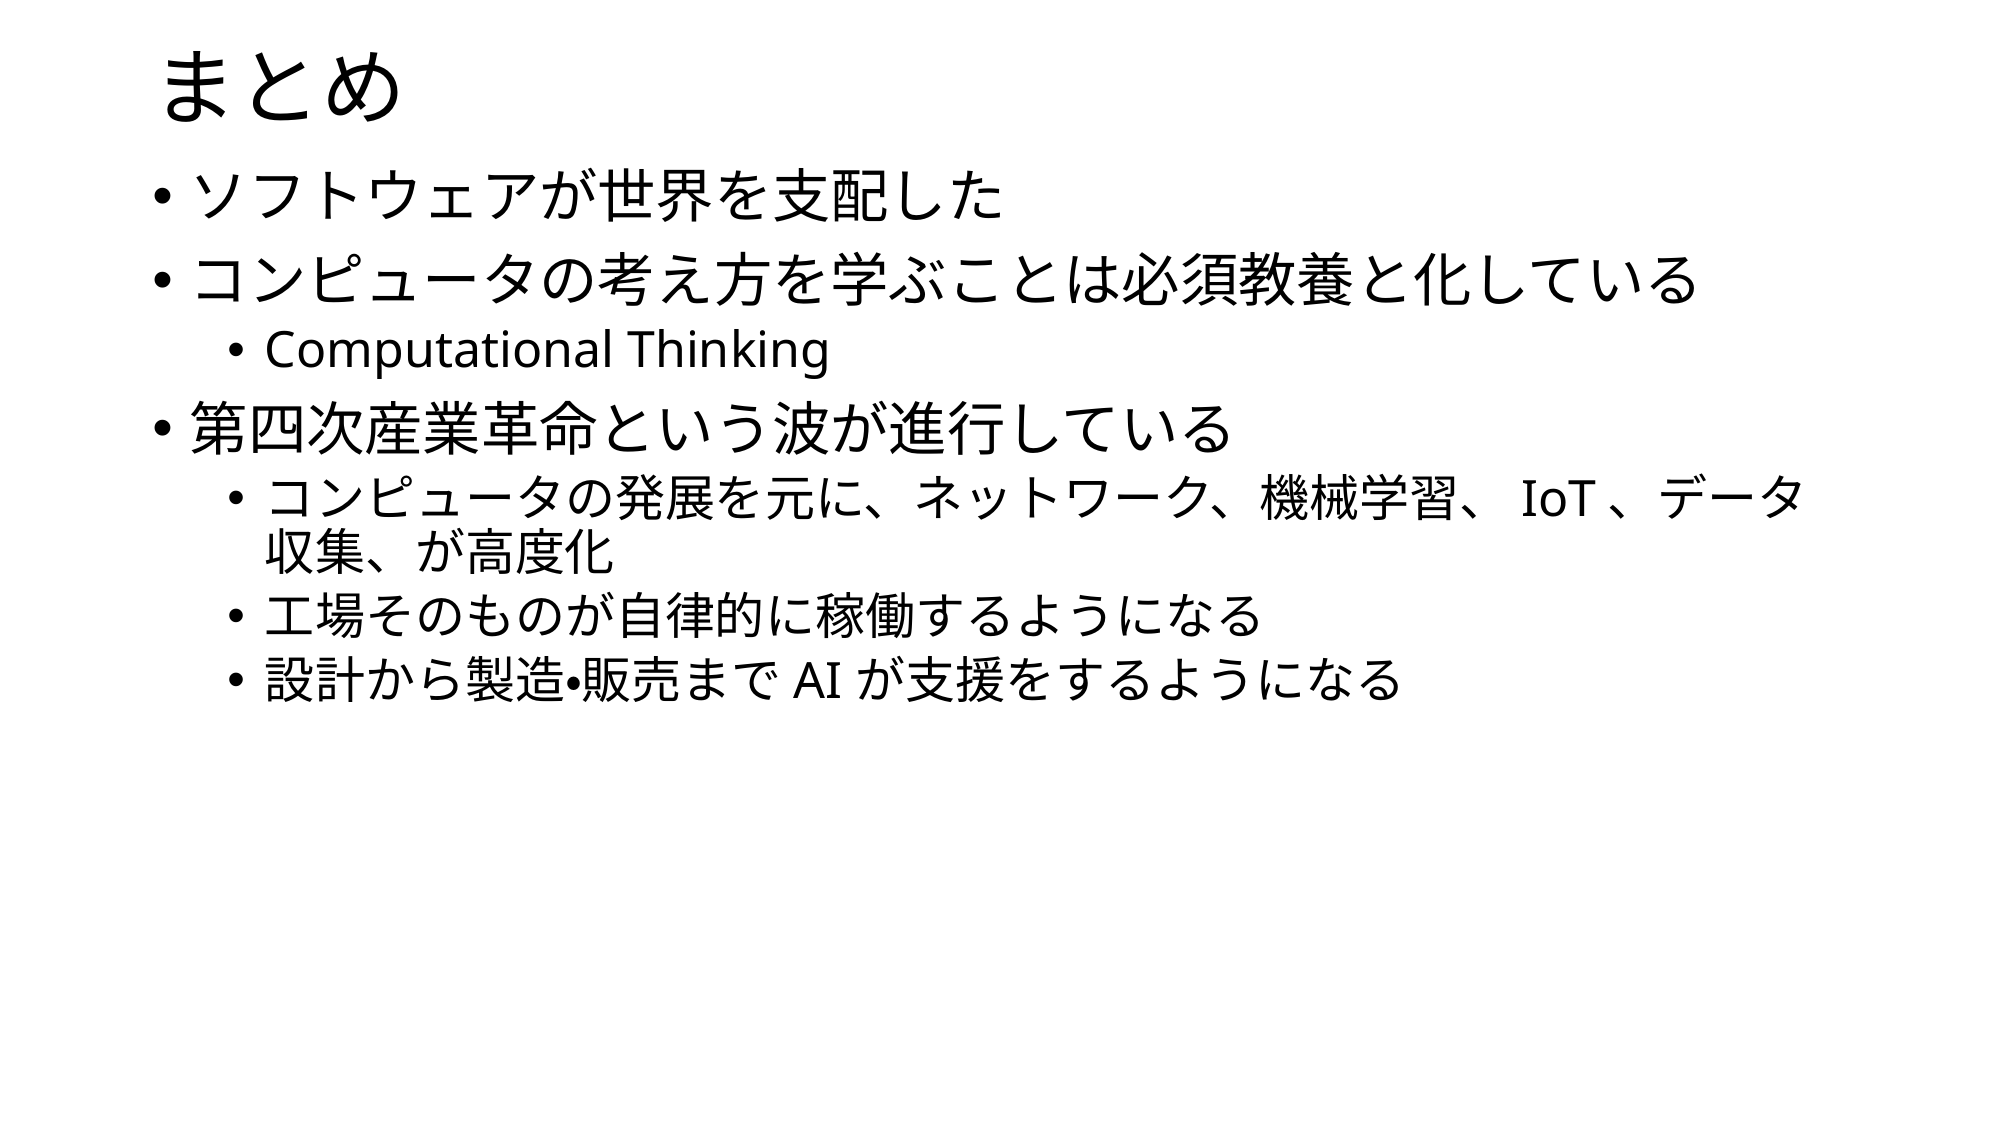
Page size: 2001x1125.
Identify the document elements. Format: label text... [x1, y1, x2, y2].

title まとめ [137, 37, 1863, 144]
list ソフトウェアが世界を支配した コンピュータの考え方を学ぶことは必須教養と化している Computational Thinking 第四次産業革命という波が進行している コンピュータの発展を元に、ネットワーク、機械学習、IoT、データ収集、が高度化 工場そのものが自律的に稼働するようになる 設計から製造・販売までAIが支援をするようになる [137, 160, 1863, 1088]
